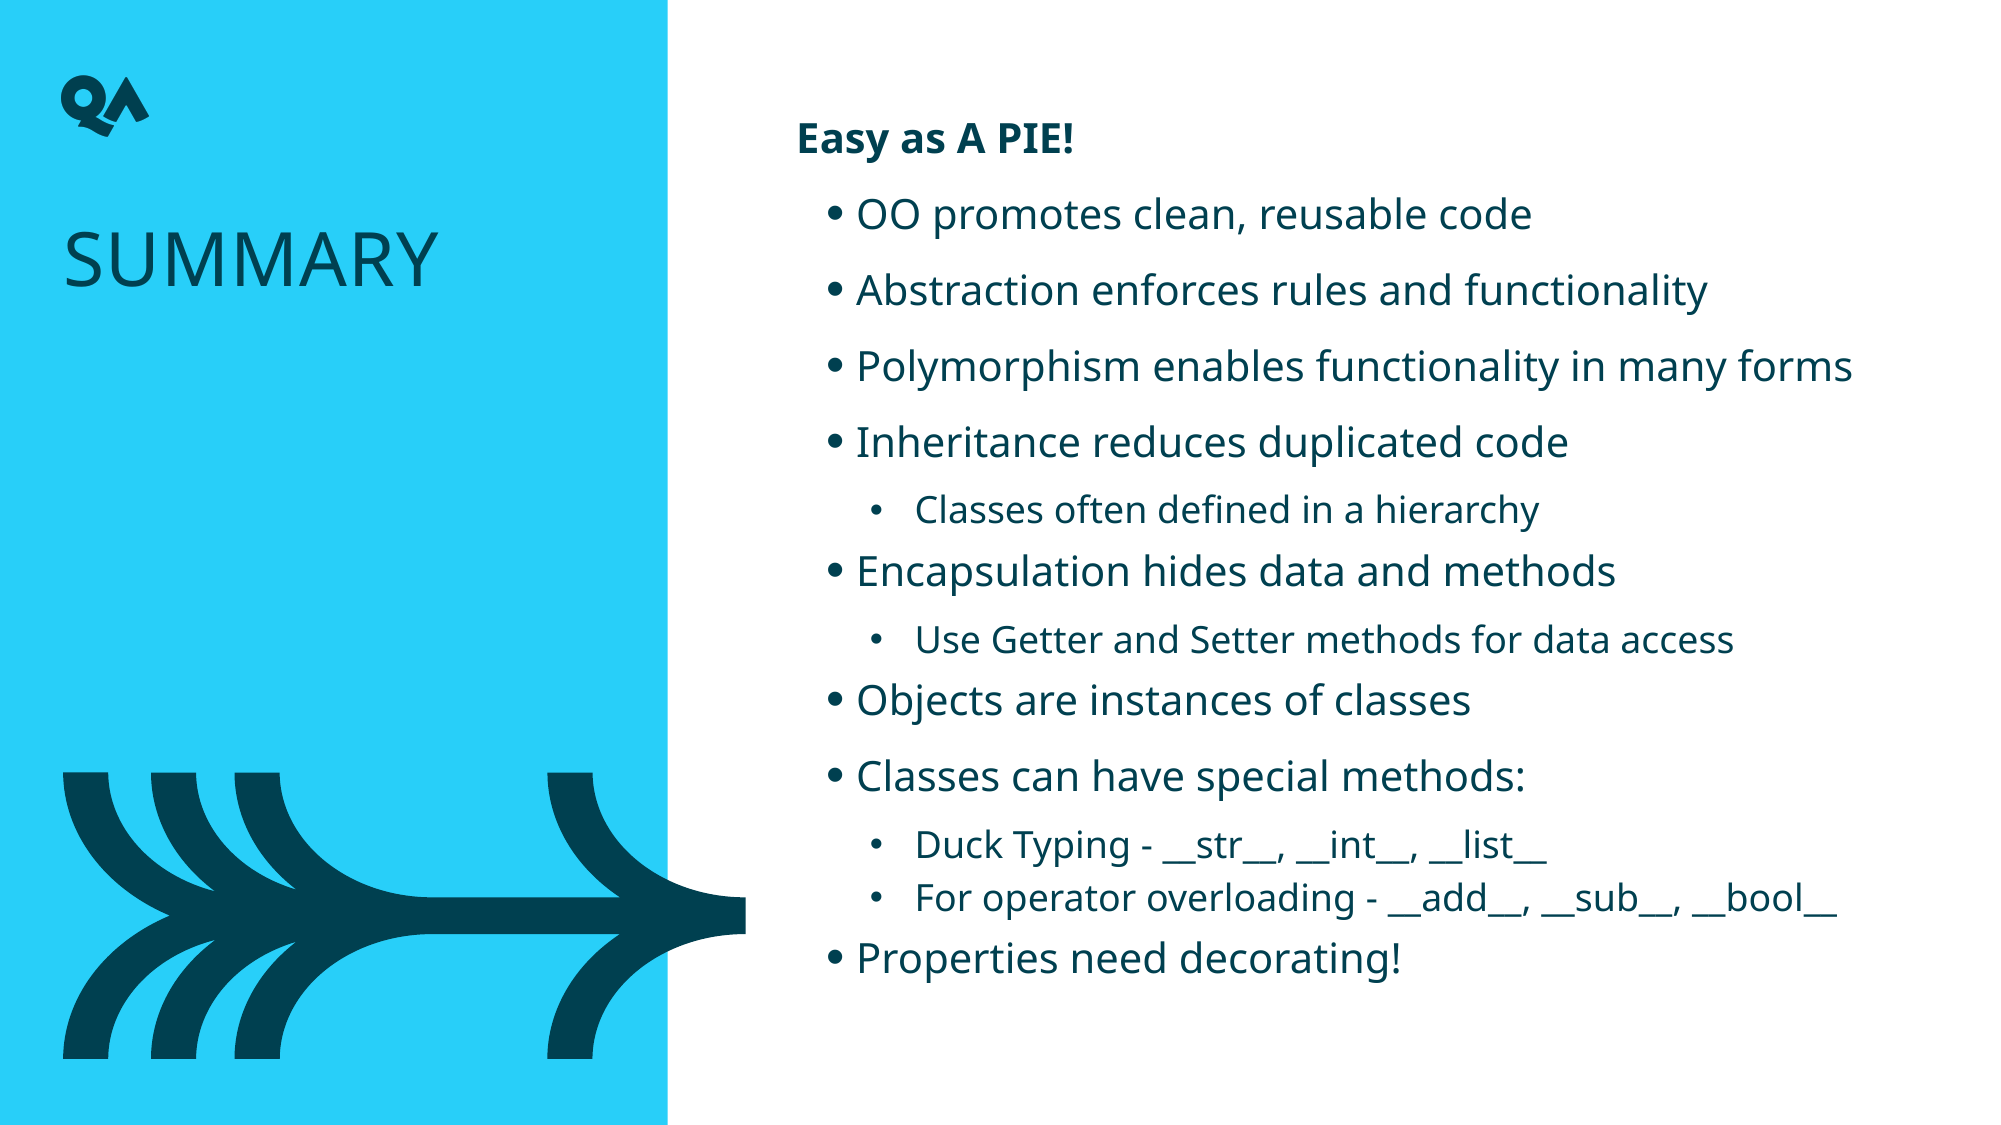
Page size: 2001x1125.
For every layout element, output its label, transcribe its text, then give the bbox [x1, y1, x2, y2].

list Easy as A PIE! OO promotes clean, reusable code Abstraction enforces rules and functionality Polymorphism enables functionality in many forms Inheritance reduces duplicated code Classes often defined in a hierarchy Encapsulation hides data and methods Use Getter and Setter methods for data access Objects are instances of classes Classes can have special methods: Duck Typing - __str__, __int__, __list__ For operator overloading - __add__, __sub__, __bool__ Properties need decorating! [796, 111, 1937, 1024]
list Summary [63, 221, 628, 673]
picture [44, 61, 166, 148]
